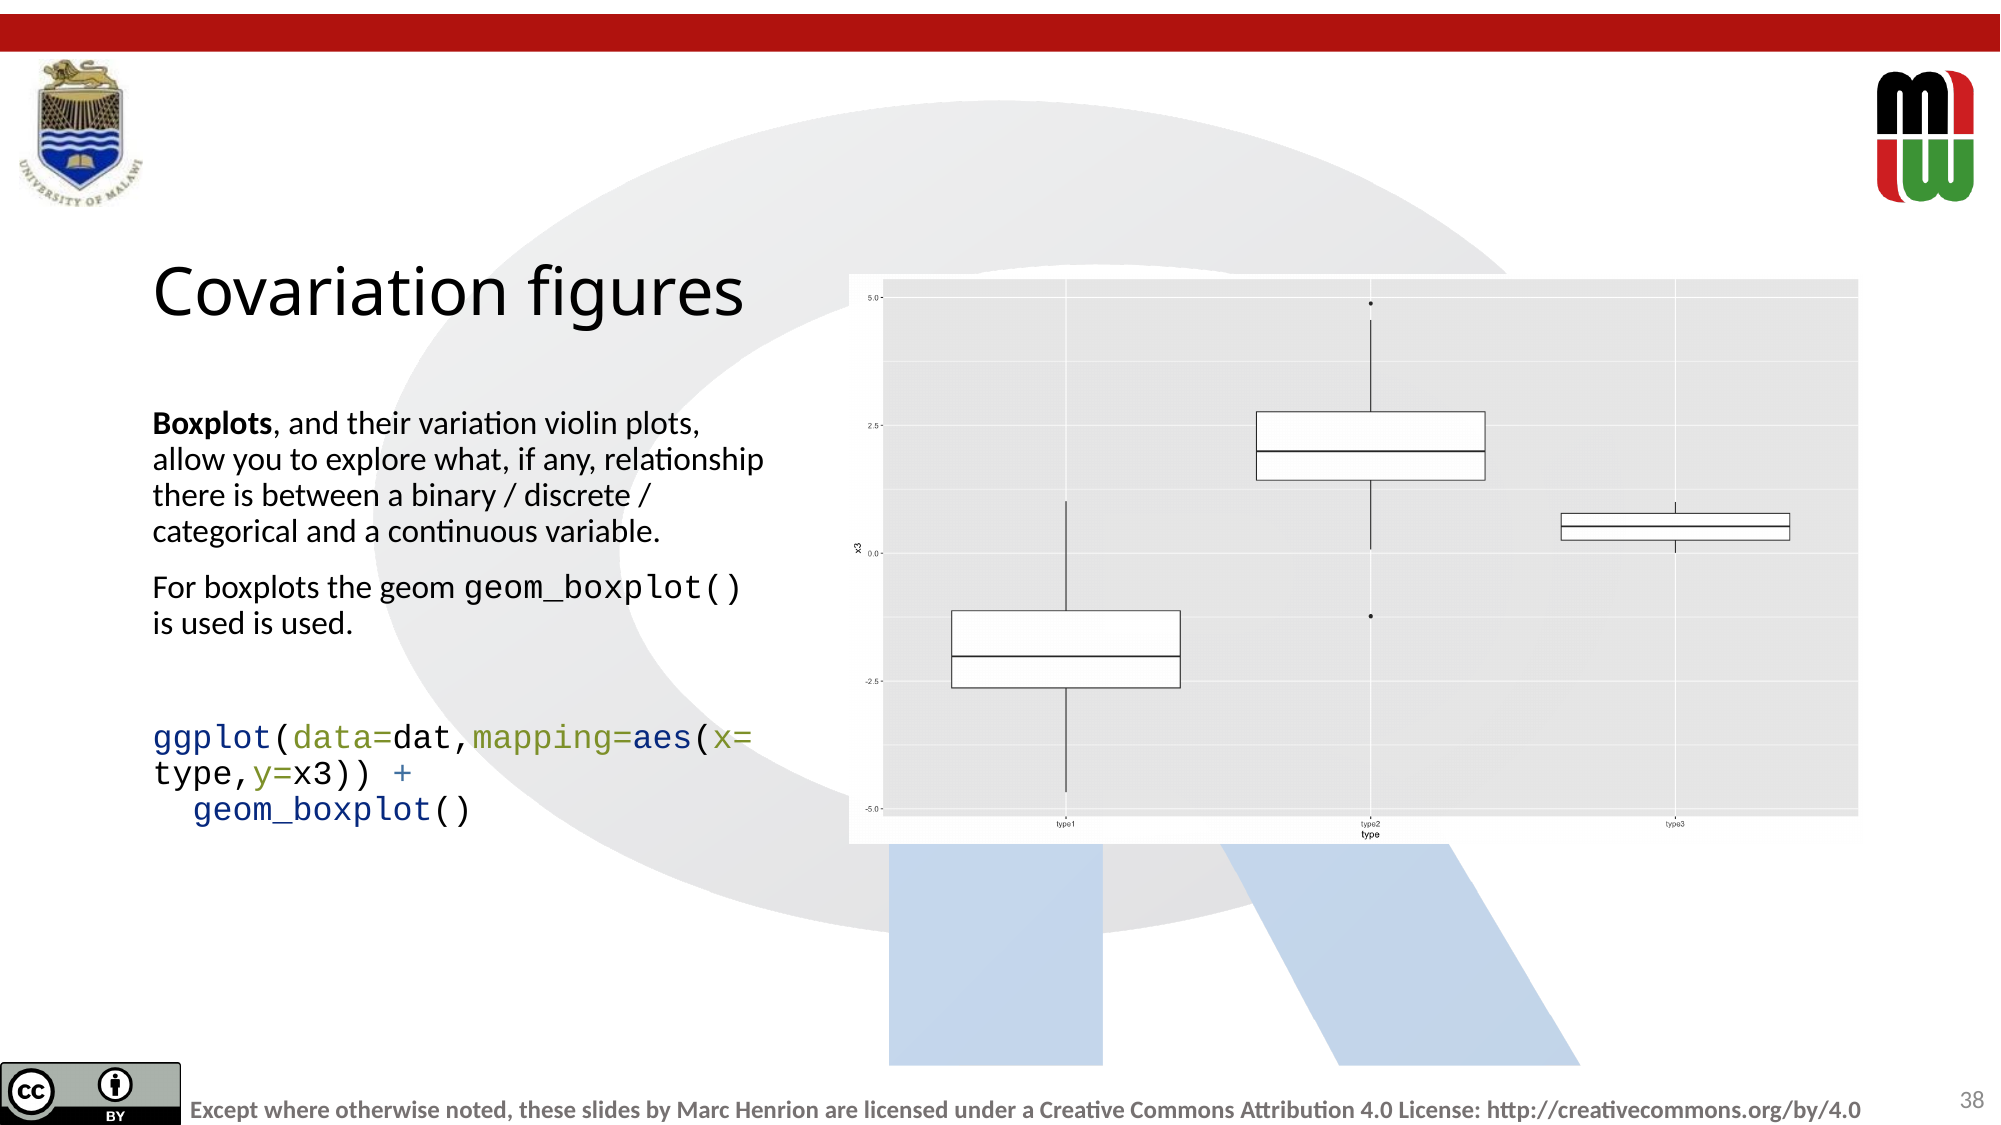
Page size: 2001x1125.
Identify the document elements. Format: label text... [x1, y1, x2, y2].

slide_number 38 [1550, 1073, 2000, 1125]
picture [849, 274, 1863, 844]
picture [0, 1062, 181, 1125]
list Boxplots, and their variation violin plots, allow you to explore what, if any, relationship there is between a binary / discrete / categorical and a continuous variable. For boxplots the geom geom_boxplot() is used is used. ggplot(data=dat,mapping=aes(x=type,y=x3)) + geom_boxplot() [137, 337, 783, 963]
picture [19, 59, 143, 207]
title Covariation figures [137, 75, 783, 337]
